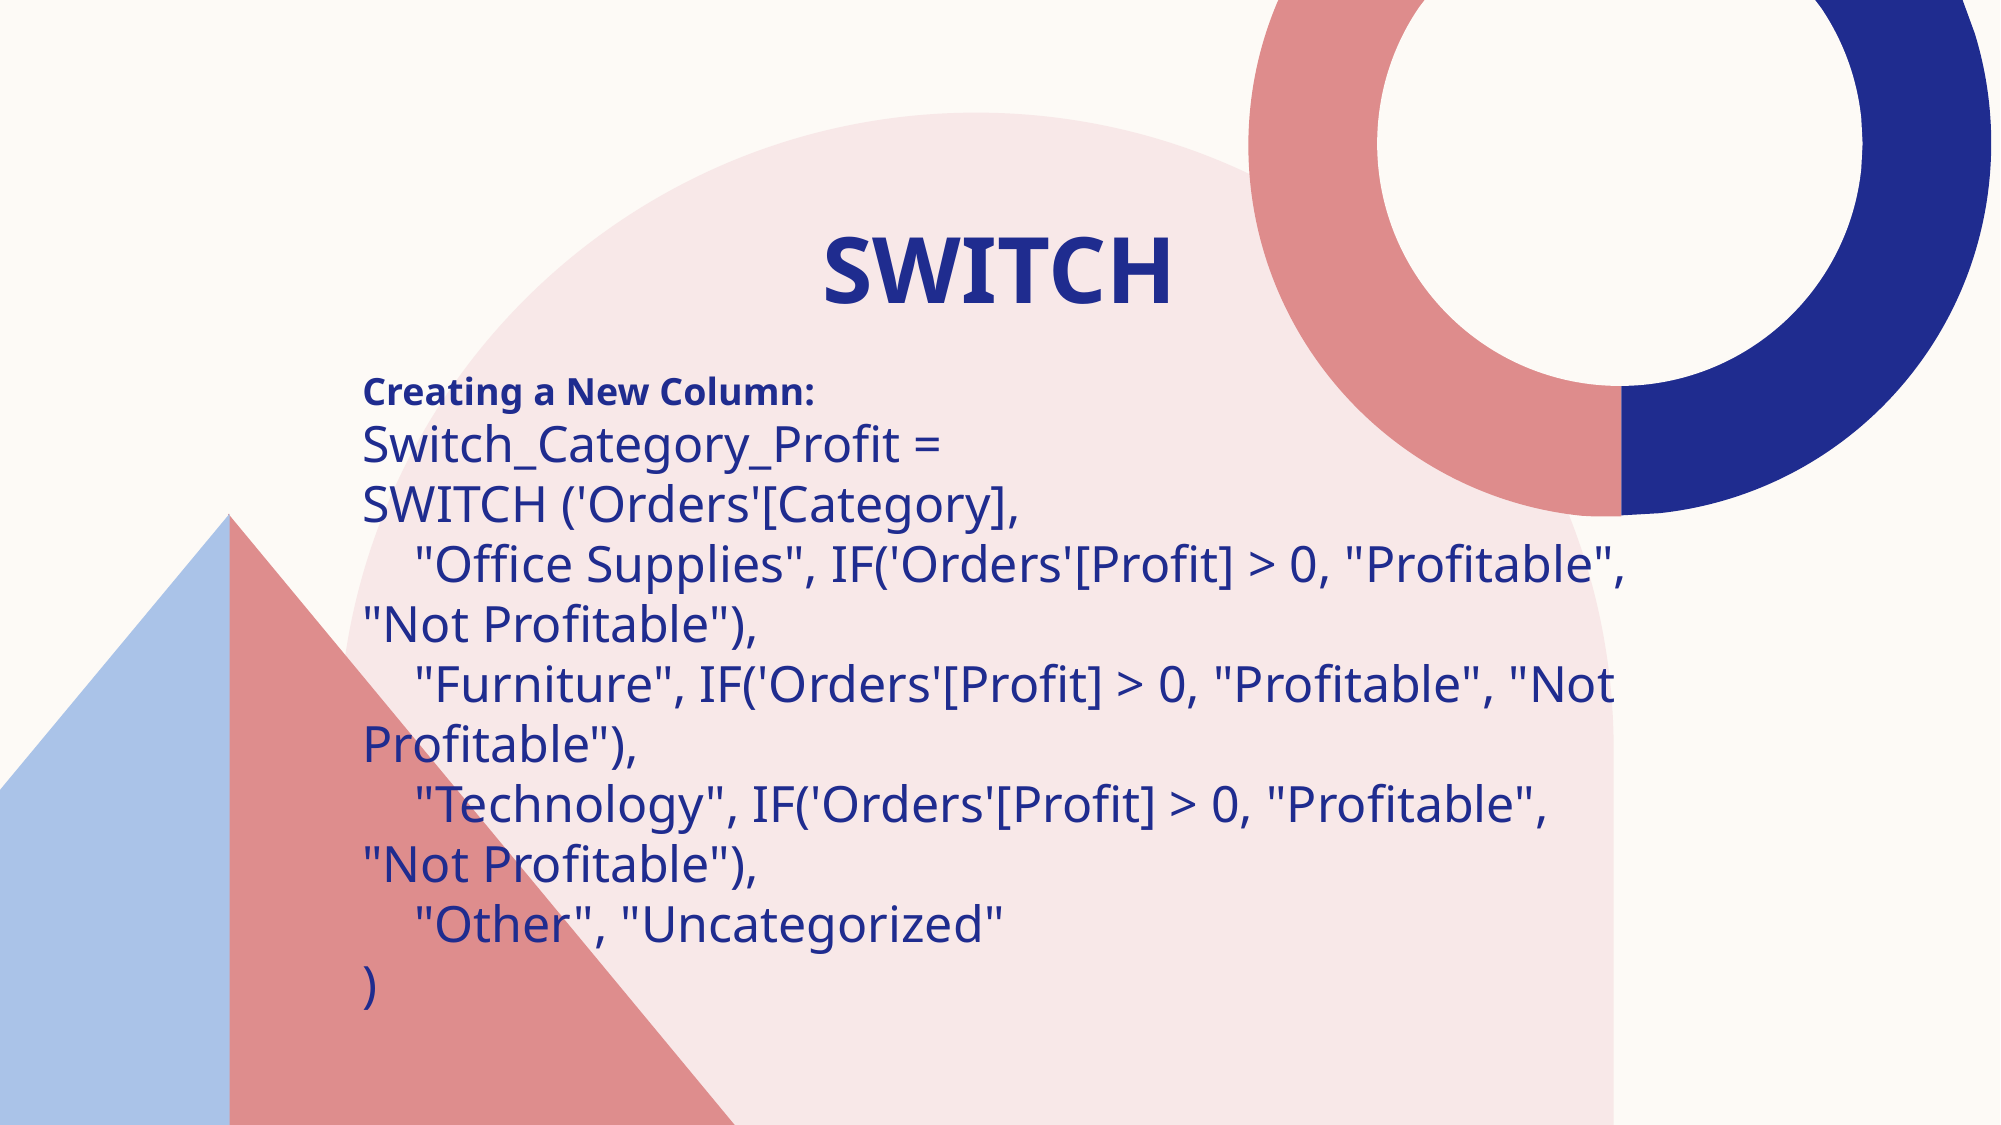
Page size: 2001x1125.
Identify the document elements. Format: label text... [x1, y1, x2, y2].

title SWITCH [474, 203, 1525, 330]
text_box Creating a New Column: Switch_Category_Profit = SWITCH ('Orders'[Category], "Office Supplies", IF('Orders'[Profit] > 0, "Profitable", "Not Profitable"), "Furniture", IF('Orders'[Profit] > 0, "Profitable", "Not Profitable"), "Technology", IF('Orders'[Profit] > 0, "Profitable", "Not Profitable"), "Other", "Uncategorized" ) [362, 367, 1638, 811]
